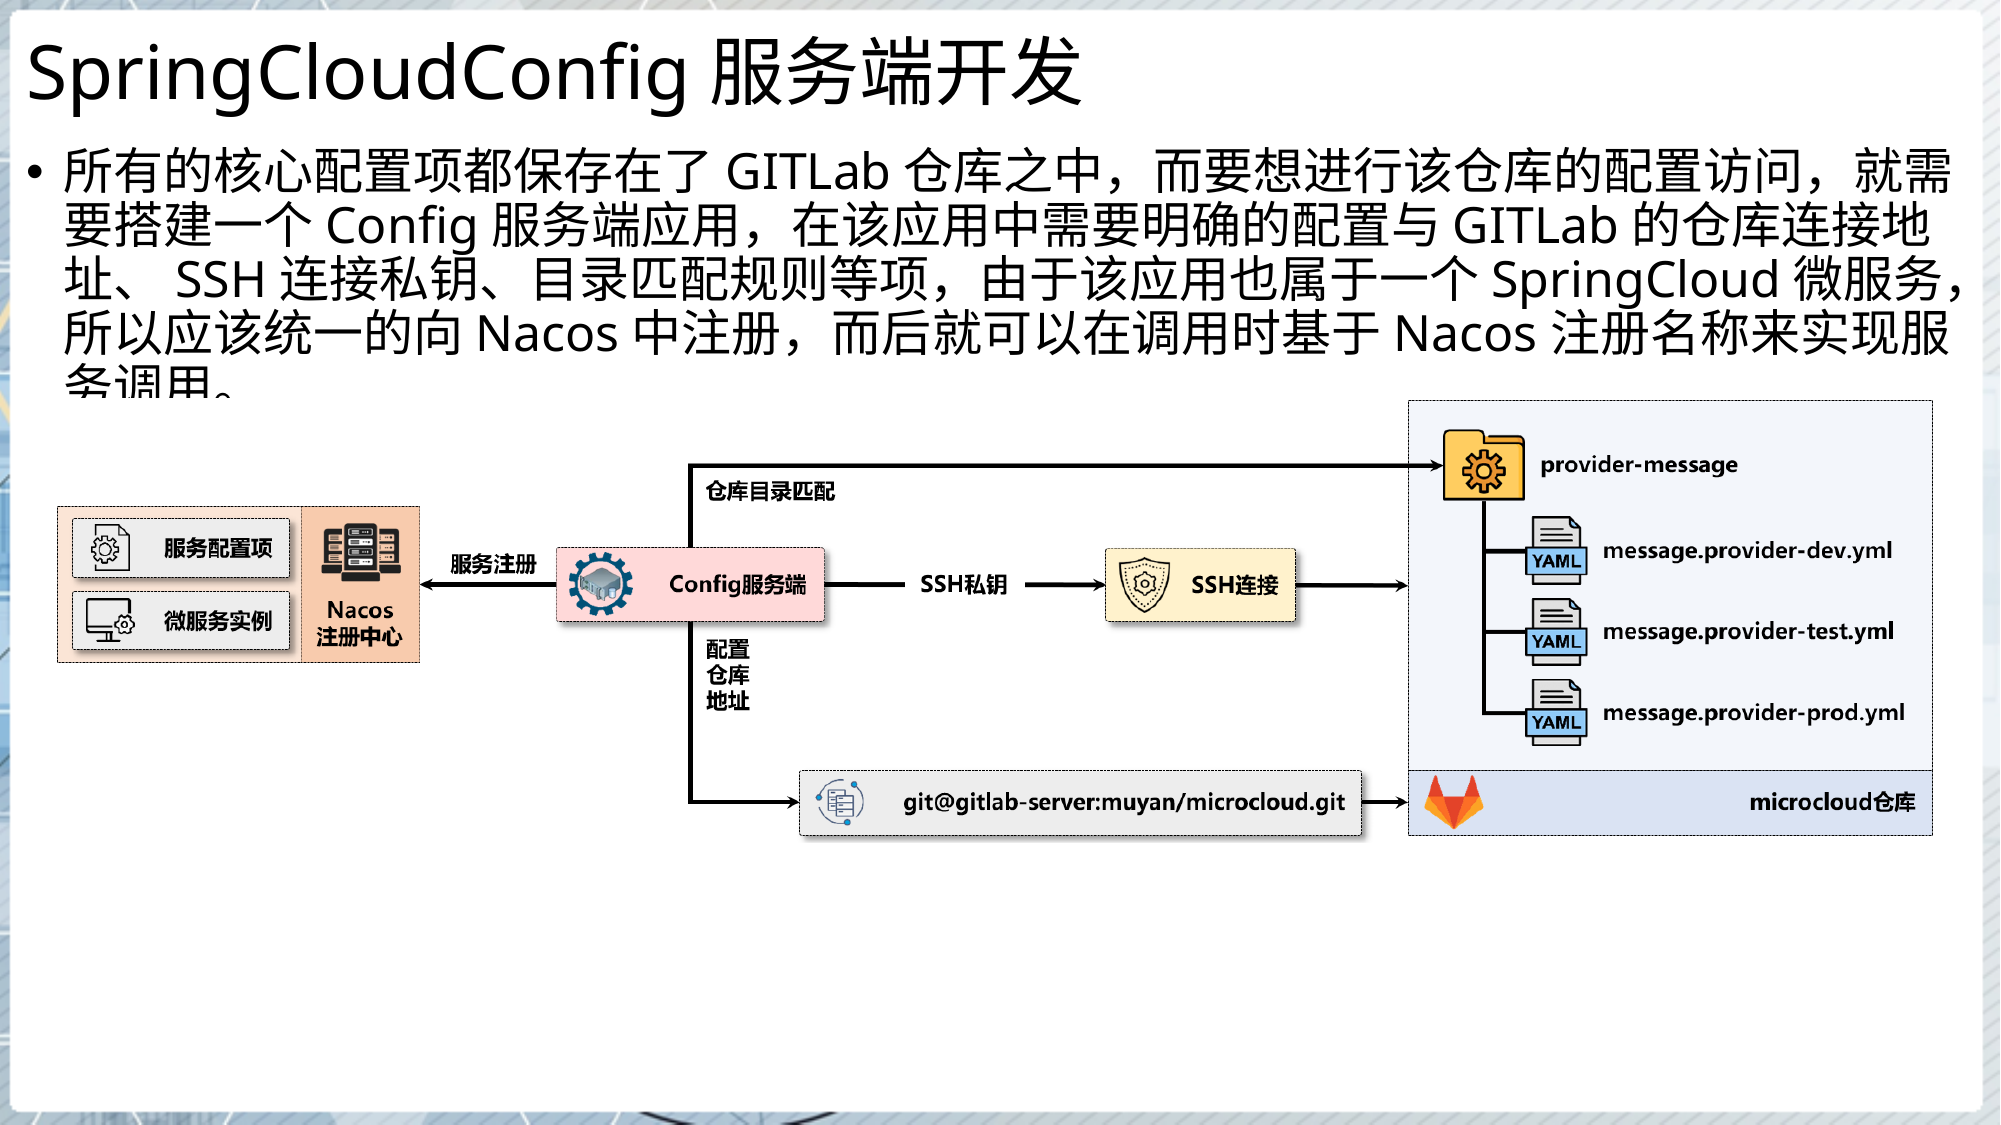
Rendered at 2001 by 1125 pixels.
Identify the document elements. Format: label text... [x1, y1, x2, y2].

picture [0, 0, 2000, 1125]
list 所有的核心配置项都保存在了GITLab仓库之中，而要想进行该仓库的配置访问，就需要搭建一个Config服务端应用，在该应用中需要明确的配置与GITLab的仓库连接地址、SSH连接私钥、目录匹配规则等项，由于该应用也属于一个SpringCloud微服务，所以应该统一的向Nacos中注册，而后就可以在调用时基于Nacos注册名称来实现服务调用。 [11, 139, 1983, 1113]
title SpringCloudConfig服务端开发 [11, 11, 1983, 139]
